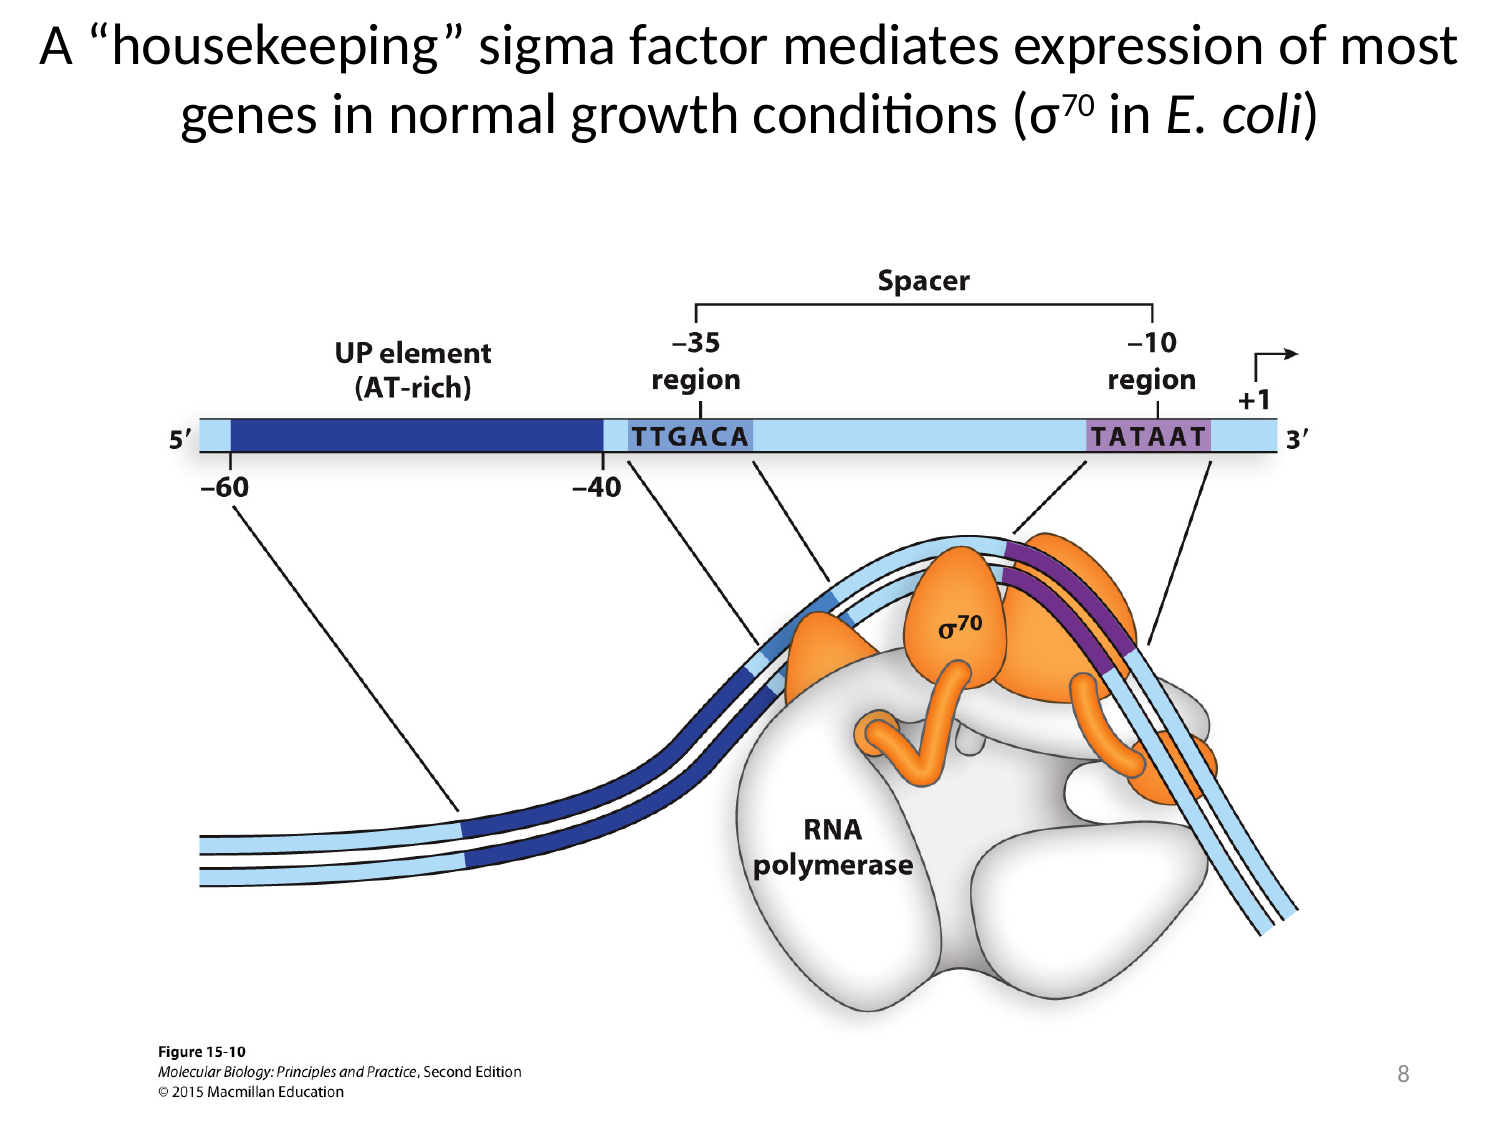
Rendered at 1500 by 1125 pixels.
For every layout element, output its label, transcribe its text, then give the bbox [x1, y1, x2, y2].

text_box A “housekeeping” sigma factor mediates expression of most genes in normal growth conditions (σ70 in E. coli) [0, 0, 1500, 154]
slide_number 8 [1323, 1042, 1425, 1103]
picture [151, 258, 1320, 1103]
